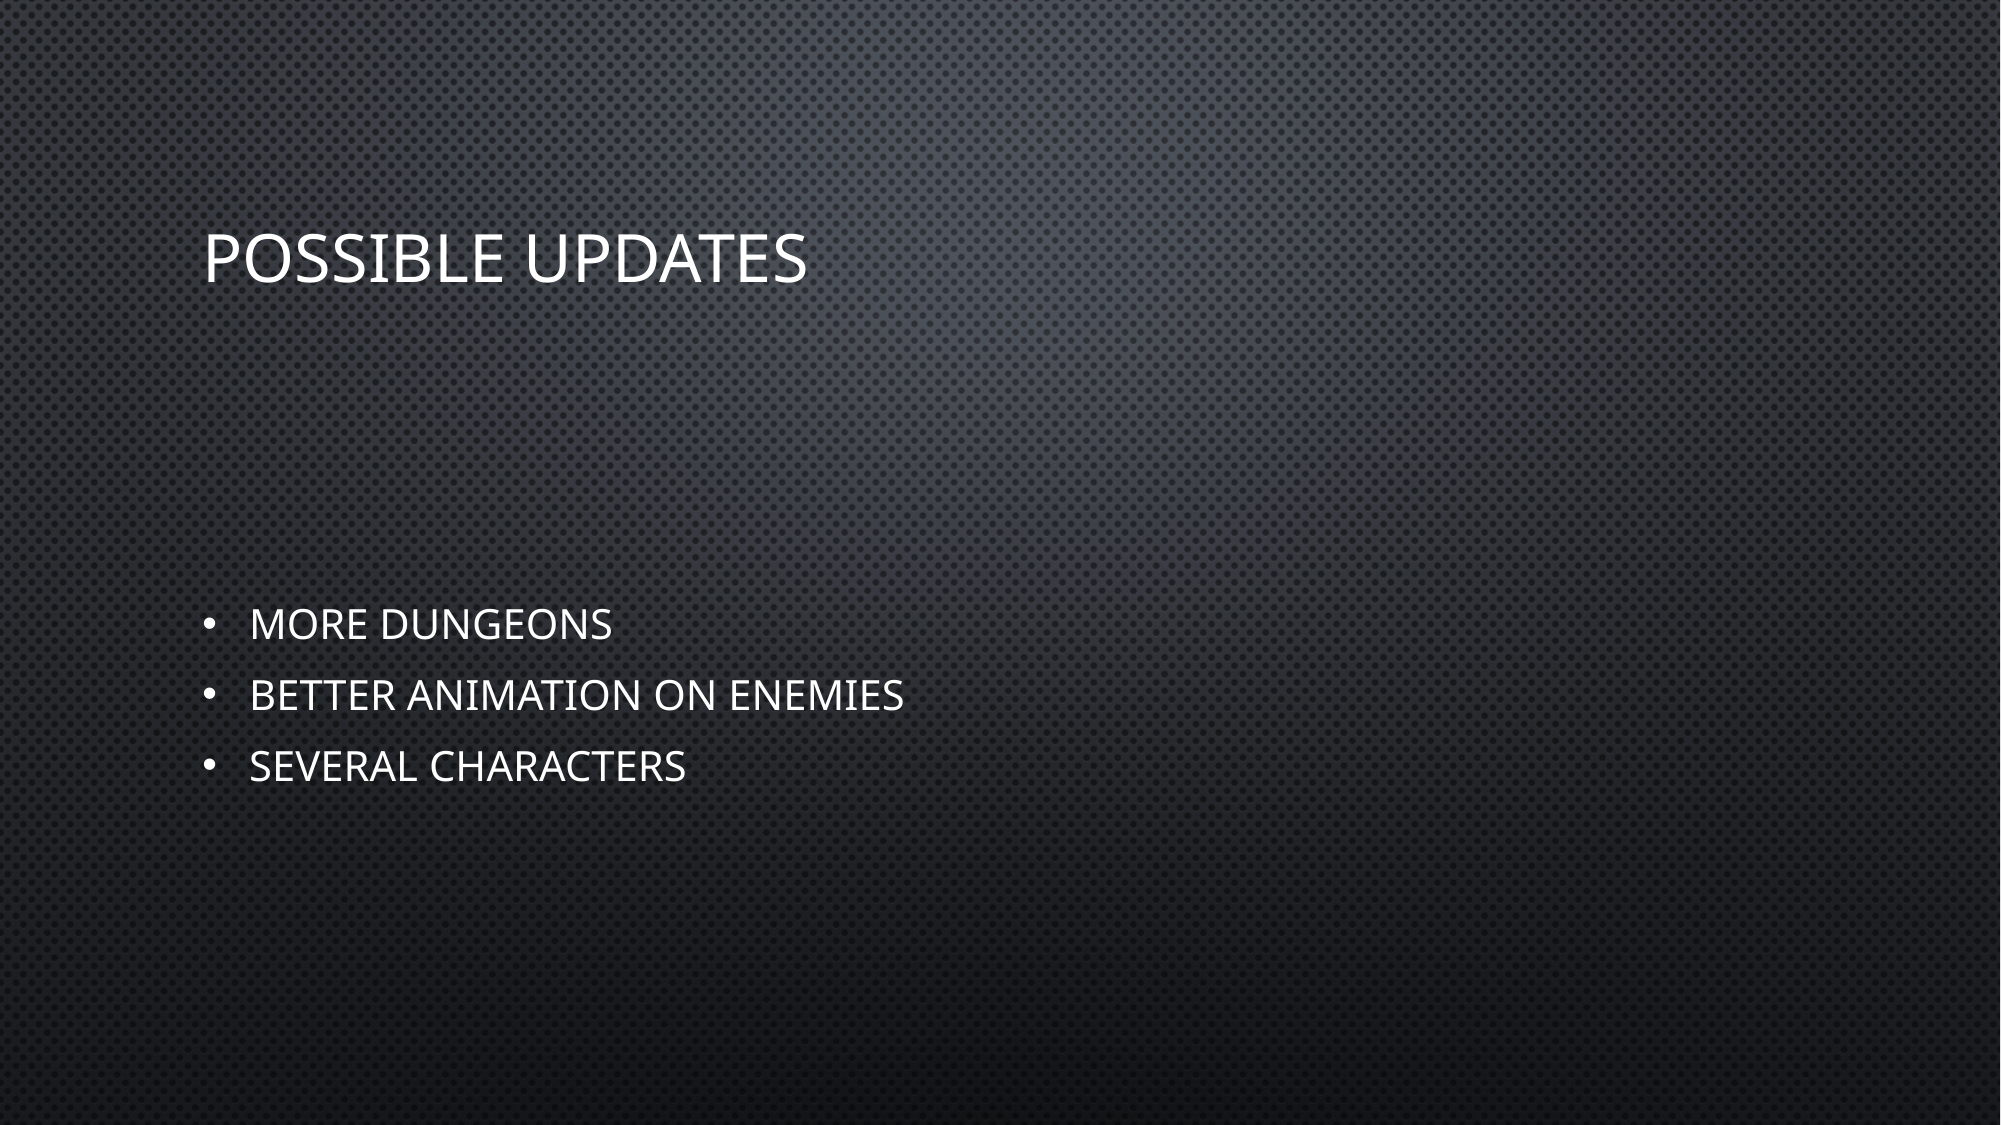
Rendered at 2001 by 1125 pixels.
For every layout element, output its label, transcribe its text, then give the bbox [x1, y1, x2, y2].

list More dungeons Better animation on enemies Several characters [187, 437, 1813, 950]
title Possible updates [187, 99, 1813, 413]
